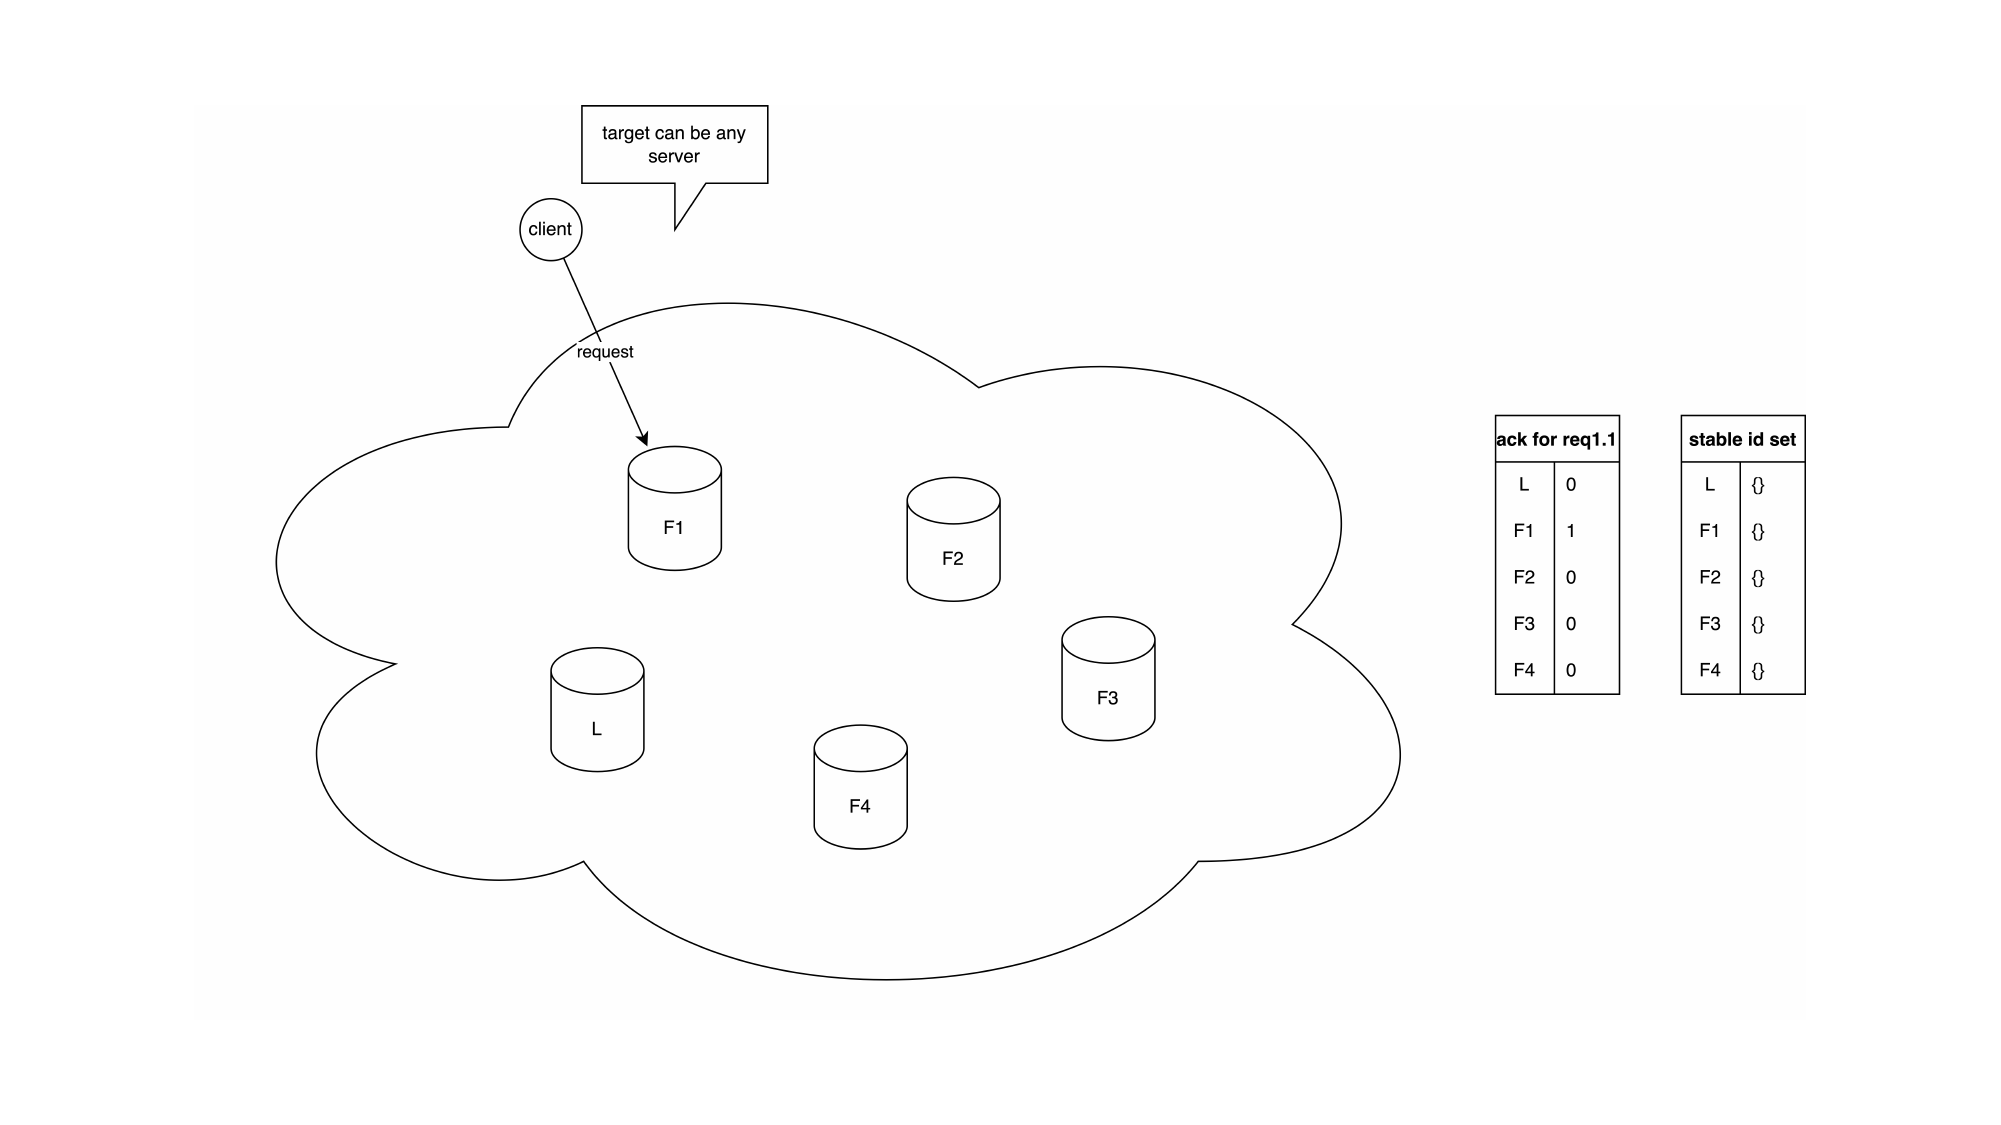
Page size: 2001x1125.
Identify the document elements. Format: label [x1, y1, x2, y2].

list [194, 105, 1806, 1020]
